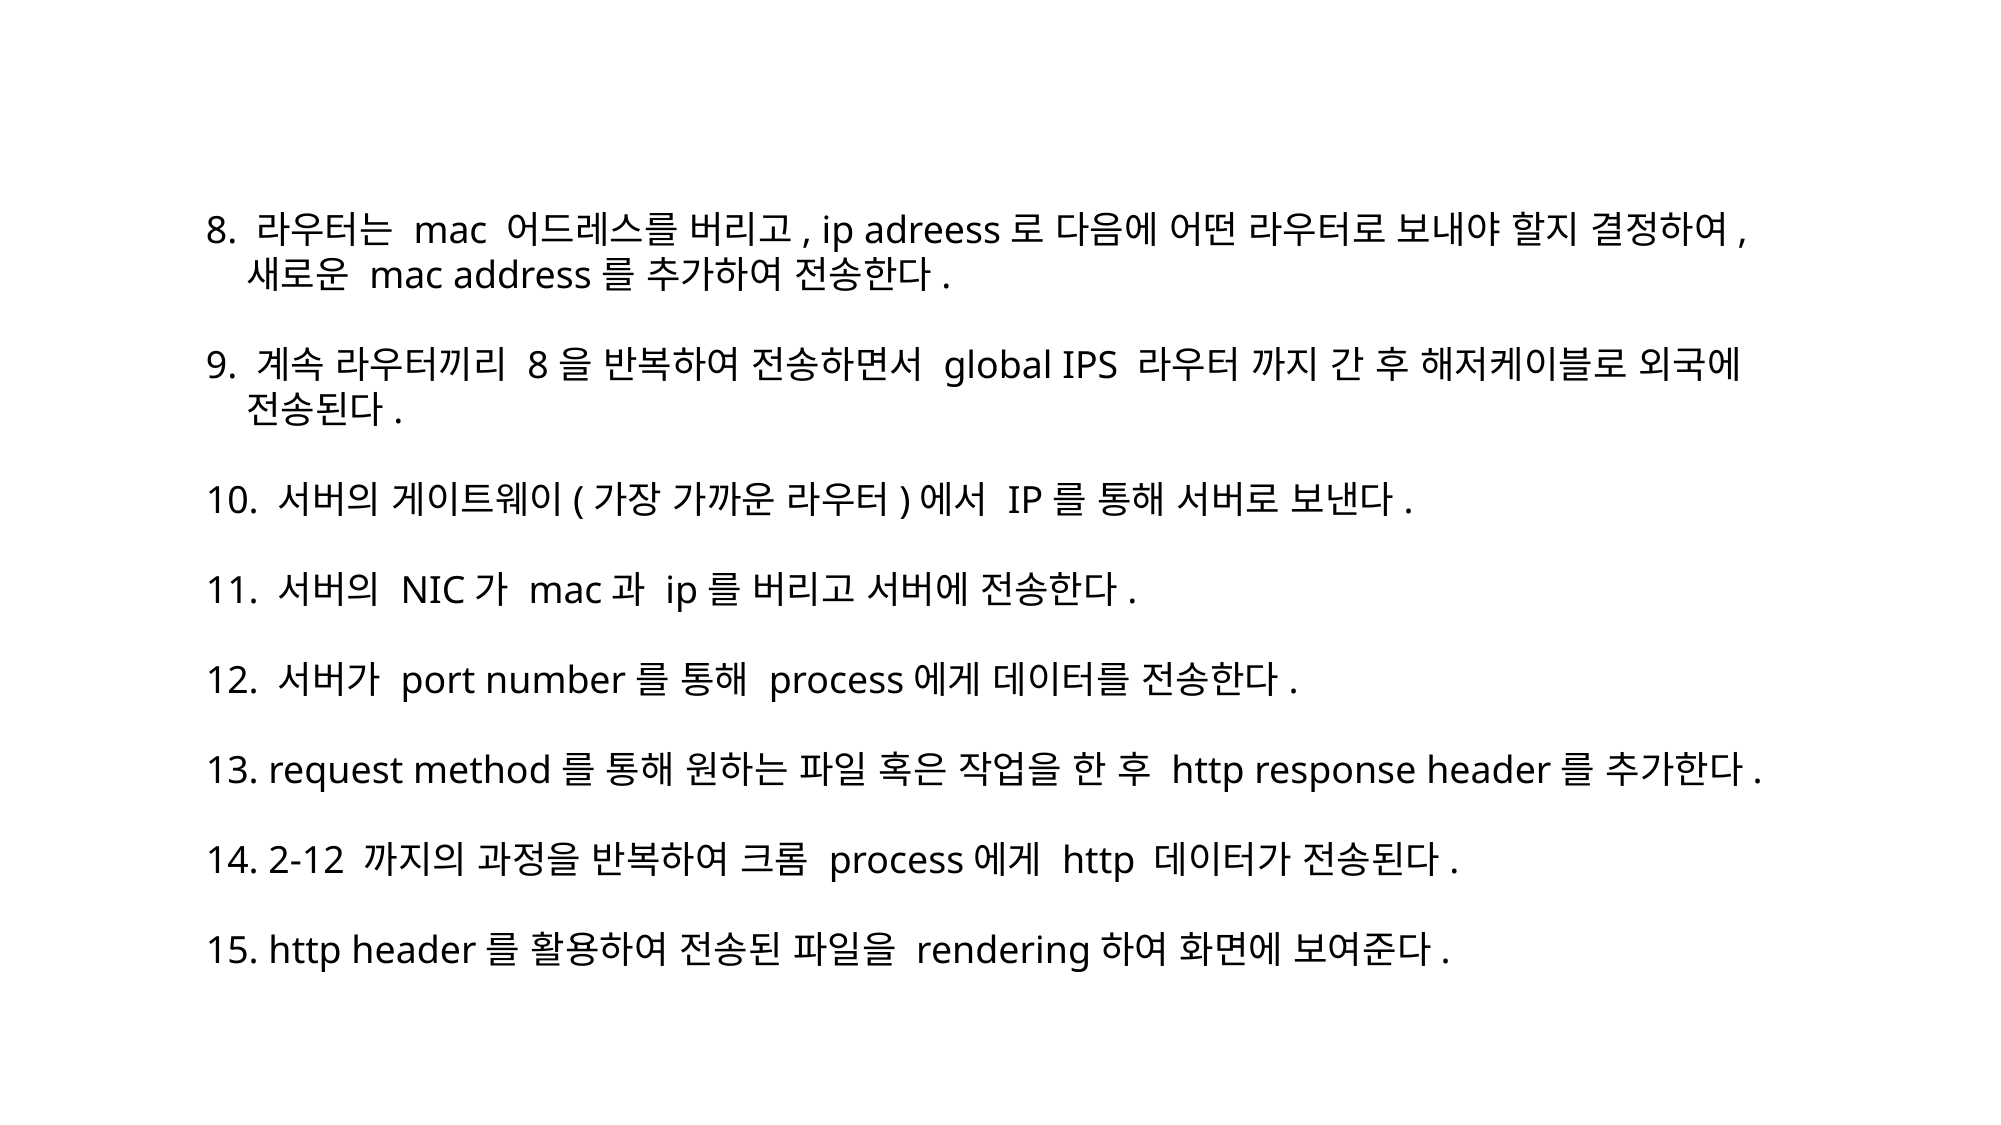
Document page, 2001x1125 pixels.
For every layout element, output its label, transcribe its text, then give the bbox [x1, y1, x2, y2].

text_box 8. 라우터는 mac 어드레스를 버리고, ip adreess로 다음에 어떤 라우터로 보내야 할지 결정하여, 새로운 mac address를 추가하여 전송한다. 9. 계속 라우터끼리 8을 반복하여 전송하면서 global IPS 라우터 까지 간 후 해저케이블로 외국에 전송된다. 10. 서버의 게이트웨이(가장 가까운 라우터)에서 IP를 통해 서버로 보낸다. 11. 서버의 NIC가 mac과 ip를 버리고 서버에 전송한다. 12. 서버가 port number를 통해 process에게 데이터를 전송한다. 13. request method를 통해 원하는 파일 혹은 작업을 한 후 http response header를 추가한다. 14. 2-12 까지의 과정을 반복하여 크롬 process에게 http 데이터가 전송된다. 15. http header를 활용하여 전송된 파일을 rendering하여 화면에 보여준다. [191, 198, 1959, 979]
